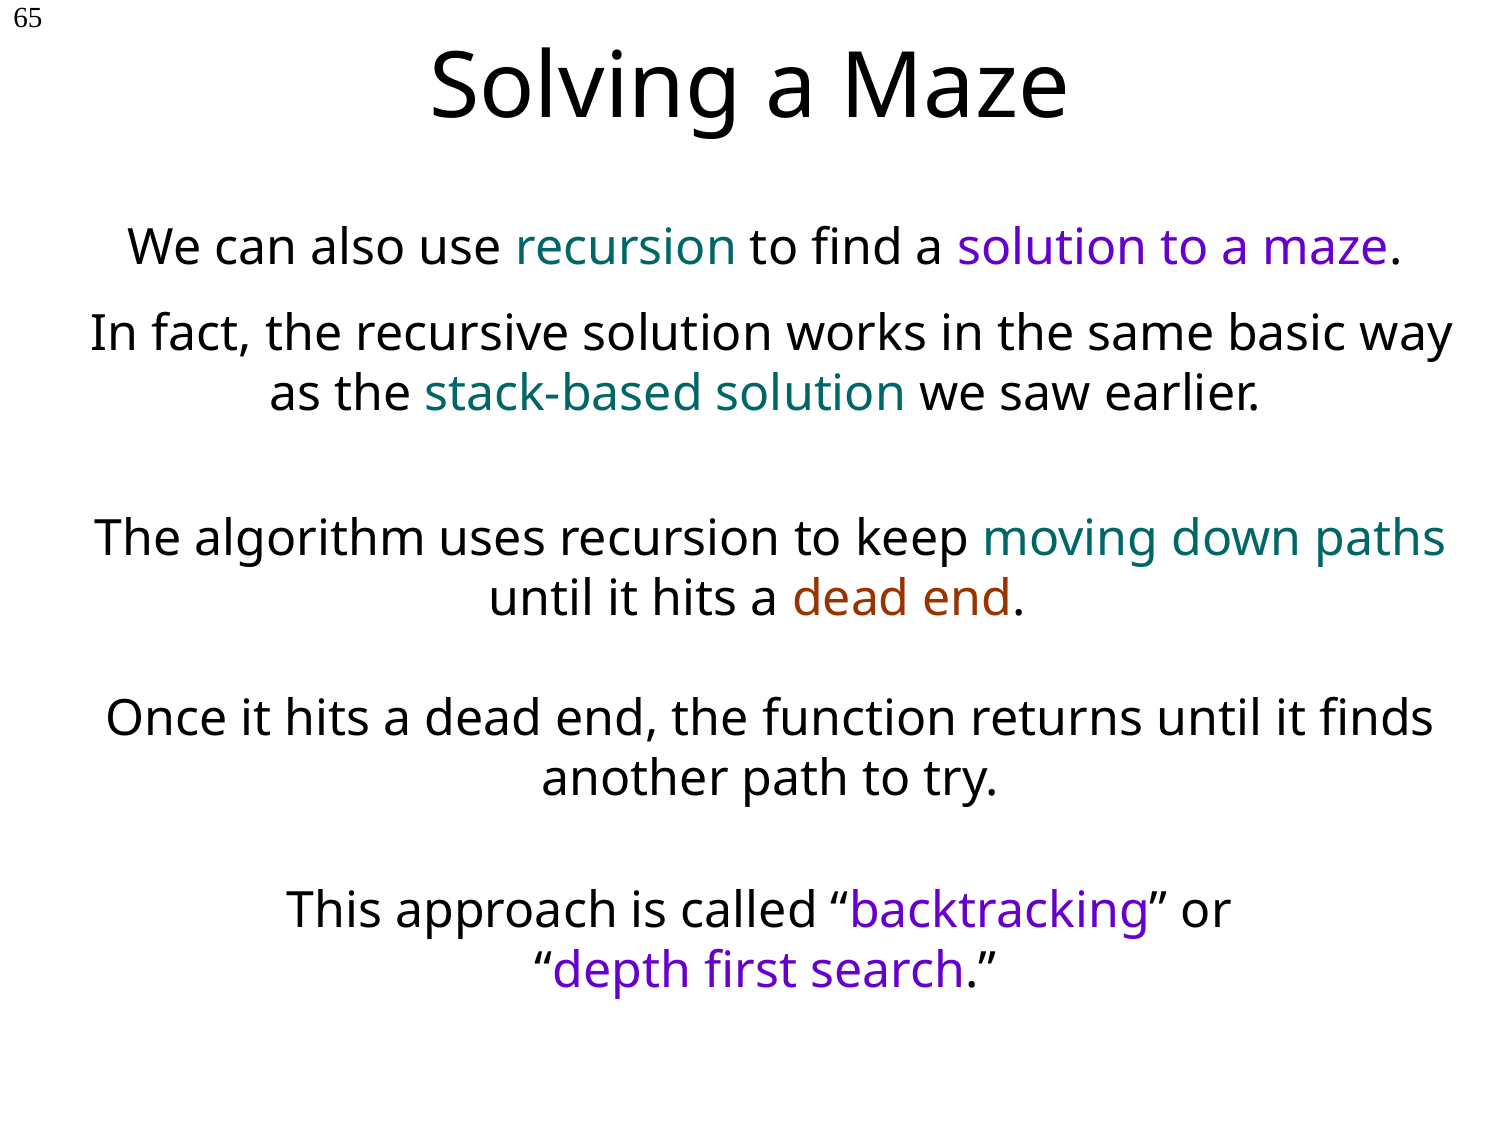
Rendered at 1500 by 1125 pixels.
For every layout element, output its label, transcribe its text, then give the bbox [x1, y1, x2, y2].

text_box The algorithm uses recursion to keep moving down paths until it hits a dead end. Once it hits a dead end, the function returns until it finds another path to try. [50, 497, 1491, 813]
title Solving a Maze [112, 0, 1388, 175]
text_box This approach is called “backtracking” or “depth first search.” [45, 869, 1487, 1005]
slide_number 65 [0, 0, 58, 66]
text_box We can also use recursion to find a solution to a maze. In fact, the recursive solution works in the same basic way as the stack-based solution we saw earlier. [50, 207, 1481, 428]
